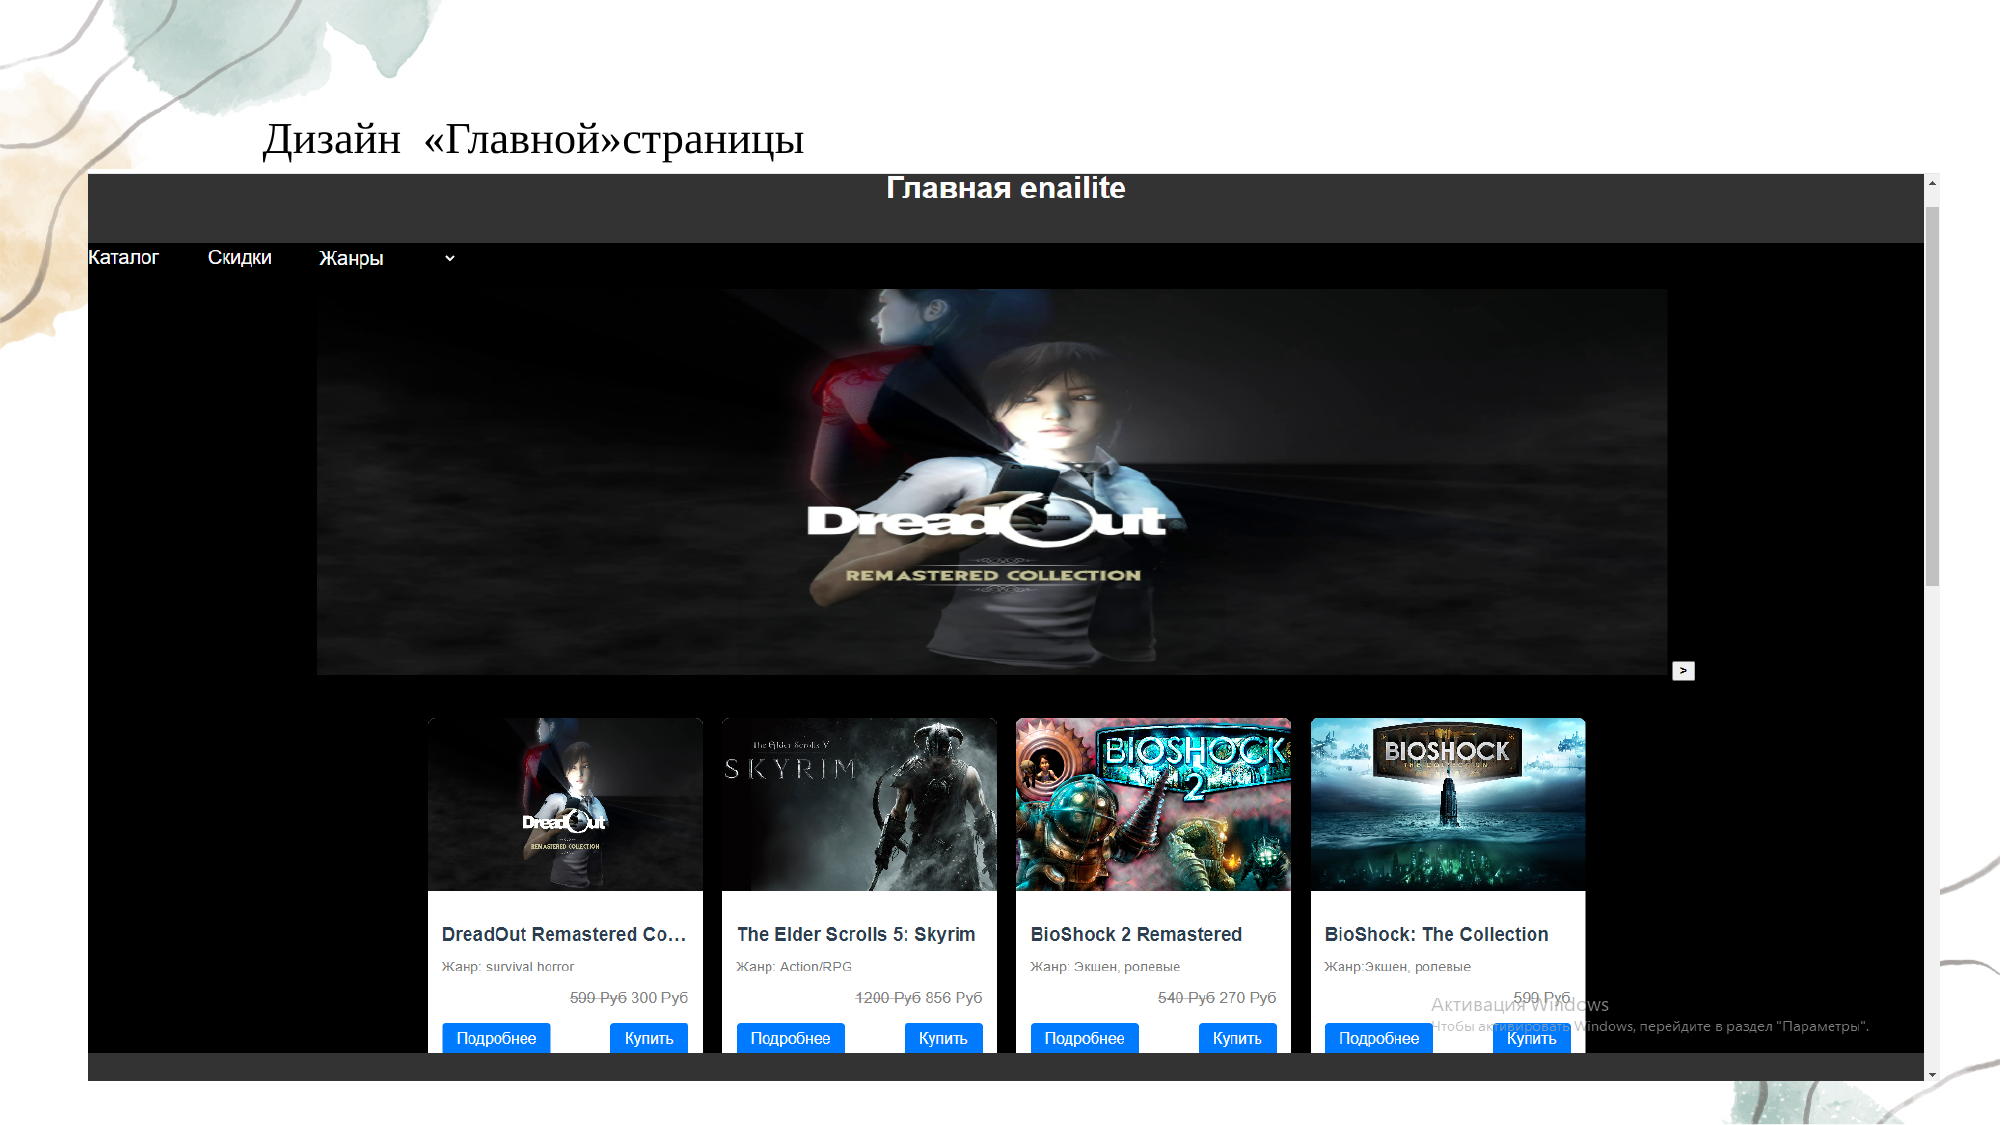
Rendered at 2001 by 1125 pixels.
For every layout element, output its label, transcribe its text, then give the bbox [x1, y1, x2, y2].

picture [0, 0, 2000, 1125]
title Дизайн «Главной»страницы [247, 107, 1780, 169]
